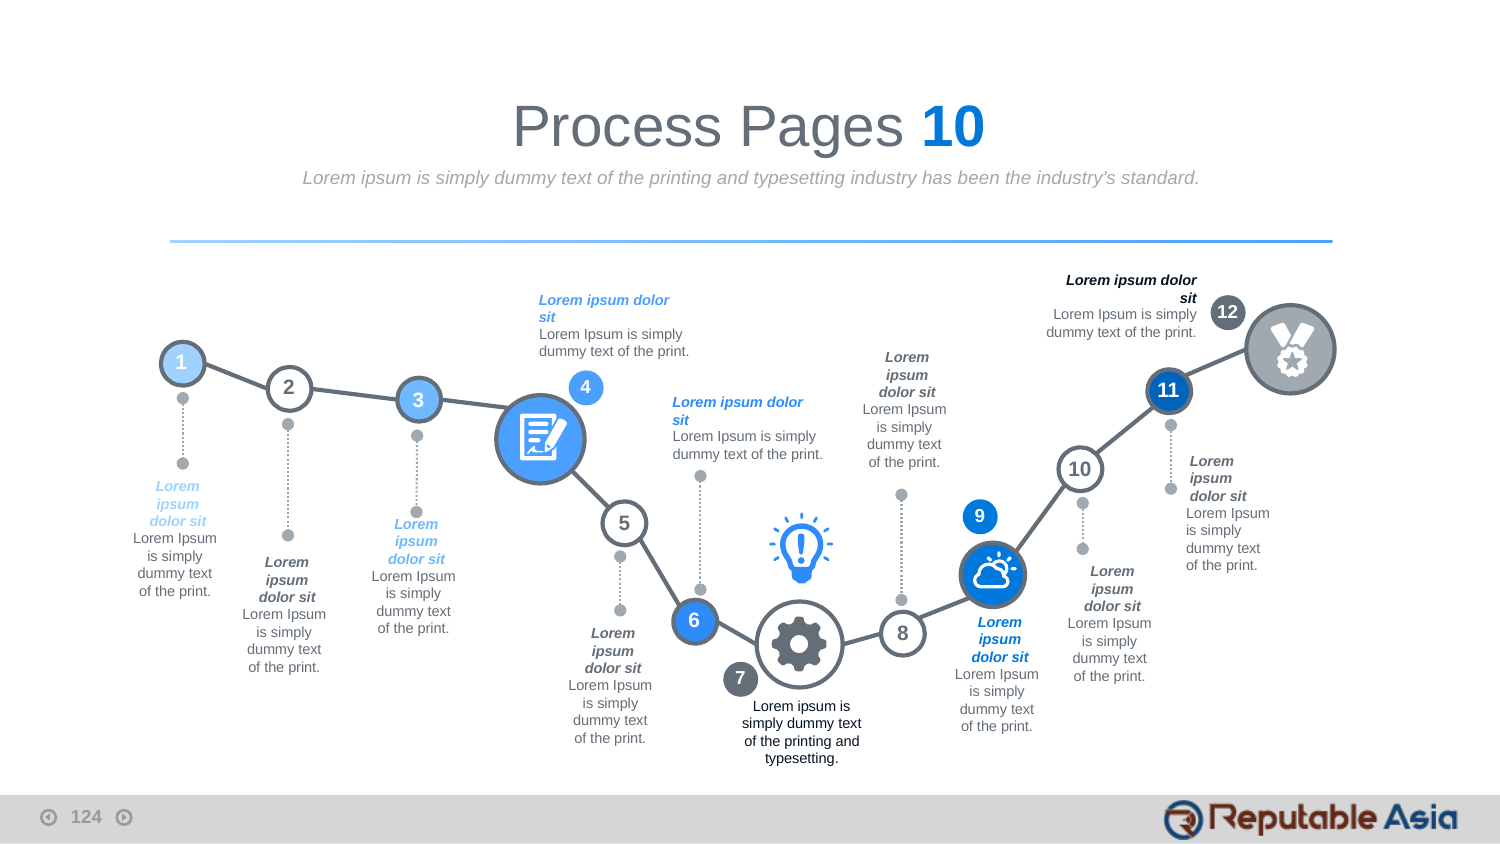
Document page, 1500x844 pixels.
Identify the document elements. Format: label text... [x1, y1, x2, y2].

text_box [972, 556, 1012, 589]
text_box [1184, 348, 1247, 376]
text_box Lorem ipsum dolor sit [570, 621, 656, 680]
text_box [771, 616, 827, 672]
text_box 1 [168, 341, 194, 382]
text_box [960, 542, 1026, 608]
text_box 4 [575, 365, 597, 407]
text_box [268, 371, 276, 406]
text_box [597, 374, 604, 402]
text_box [571, 470, 610, 509]
text_box [398, 383, 405, 417]
text_box [431, 381, 441, 418]
text_box Lorem ipsum dolor sit [373, 511, 459, 570]
text_box Lorem Ipsum is simply dummy text of the print. [1066, 608, 1154, 690]
text_box Lorem ipsum dolor sit [1045, 275, 1197, 300]
text_box [823, 556, 830, 562]
text_box [1277, 346, 1308, 378]
text_box [637, 505, 647, 539]
text_box 9 [969, 494, 991, 536]
text_box [568, 374, 575, 402]
text_box [1158, 380, 1192, 414]
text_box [1015, 484, 1066, 553]
text_box [751, 665, 759, 689]
text_box Lorem Ipsum is simply dummy text of the print. [566, 670, 654, 752]
text_box [773, 556, 780, 562]
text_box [842, 633, 882, 645]
text_box [891, 652, 915, 656]
text_box [723, 666, 729, 693]
text_box 8 [890, 611, 916, 652]
text_box [160, 347, 168, 380]
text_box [639, 538, 680, 607]
text_box Lorem ipsum dolor sit [1189, 449, 1275, 507]
text_box [881, 616, 890, 652]
text_box Process Pages 10 [148, 95, 1350, 169]
text_box Lorem ipsum dolor sit [864, 345, 950, 404]
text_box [440, 399, 510, 409]
text_box Lorem Ipsum is simply dummy text of the print. [672, 422, 833, 467]
text_box Lorem ipsum dolor sit [538, 294, 690, 322]
text_box [757, 601, 843, 688]
text_box [823, 527, 830, 533]
text_box [1058, 452, 1067, 486]
text_box [1270, 322, 1315, 348]
text_box Lorem ipsum is simply dummy text of the printing and typesetting industry has been the industry's standard. [263, 151, 1239, 203]
text_box [1147, 374, 1155, 406]
text_box Lorem Ipsum is simply dummy text of the print. [539, 319, 699, 365]
text_box [496, 395, 585, 484]
picture [1162, 799, 1459, 840]
text_box Lorem Ipsum is simply dummy text of the print. [953, 658, 1041, 741]
text_box 2 [276, 366, 302, 407]
text_box 10 [1067, 448, 1093, 489]
slide_number 124 [54, 797, 118, 829]
text_box 12 [1210, 290, 1245, 332]
text_box Lorem Ipsum is simply dummy text of the print. [1037, 300, 1197, 345]
text_box [1246, 305, 1335, 394]
text_box [171, 344, 205, 386]
text_box Lorem Ipsum is simply dummy text of the print. [860, 394, 948, 476]
text_box [962, 503, 969, 531]
text_box Lorem ipsum dolor sit [244, 550, 330, 609]
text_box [204, 363, 268, 390]
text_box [1095, 406, 1154, 455]
text_box [683, 603, 717, 644]
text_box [311, 388, 398, 400]
text_box Lorem Ipsum is simply dummy text of the print. [370, 560, 458, 643]
text_box [780, 523, 824, 584]
text_box Lorem ipsum dolor sit [135, 474, 221, 533]
text_box [520, 413, 568, 461]
text_box [673, 614, 681, 639]
text_box [991, 503, 998, 531]
text_box [1093, 459, 1103, 487]
text_box Lorem ipsum dolor sit [1069, 559, 1155, 618]
text_box 11 [1155, 369, 1181, 410]
text_box [773, 527, 780, 533]
text_box Lorem ipsum dolor sit [957, 610, 1043, 668]
text_box 5 [611, 502, 637, 543]
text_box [716, 621, 757, 645]
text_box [917, 597, 971, 619]
text_box 7 [729, 657, 751, 698]
text_box 3 [405, 379, 431, 420]
text_box Lorem ipsum is simply dummy text of the printing and typesetting. [739, 689, 865, 775]
text_box [602, 514, 611, 541]
text_box 6 [681, 599, 707, 640]
text_box [277, 371, 312, 411]
text_box Lorem Ipsum is simply dummy text of the print. [240, 599, 328, 681]
text_box Lorem Ipsum is simply dummy text of the print. [131, 523, 219, 605]
text_box Lorem ipsum dolor sit [672, 397, 824, 422]
text_box Lorem Ipsum is simply dummy text of the print. [1185, 497, 1273, 580]
text_box [916, 624, 925, 651]
